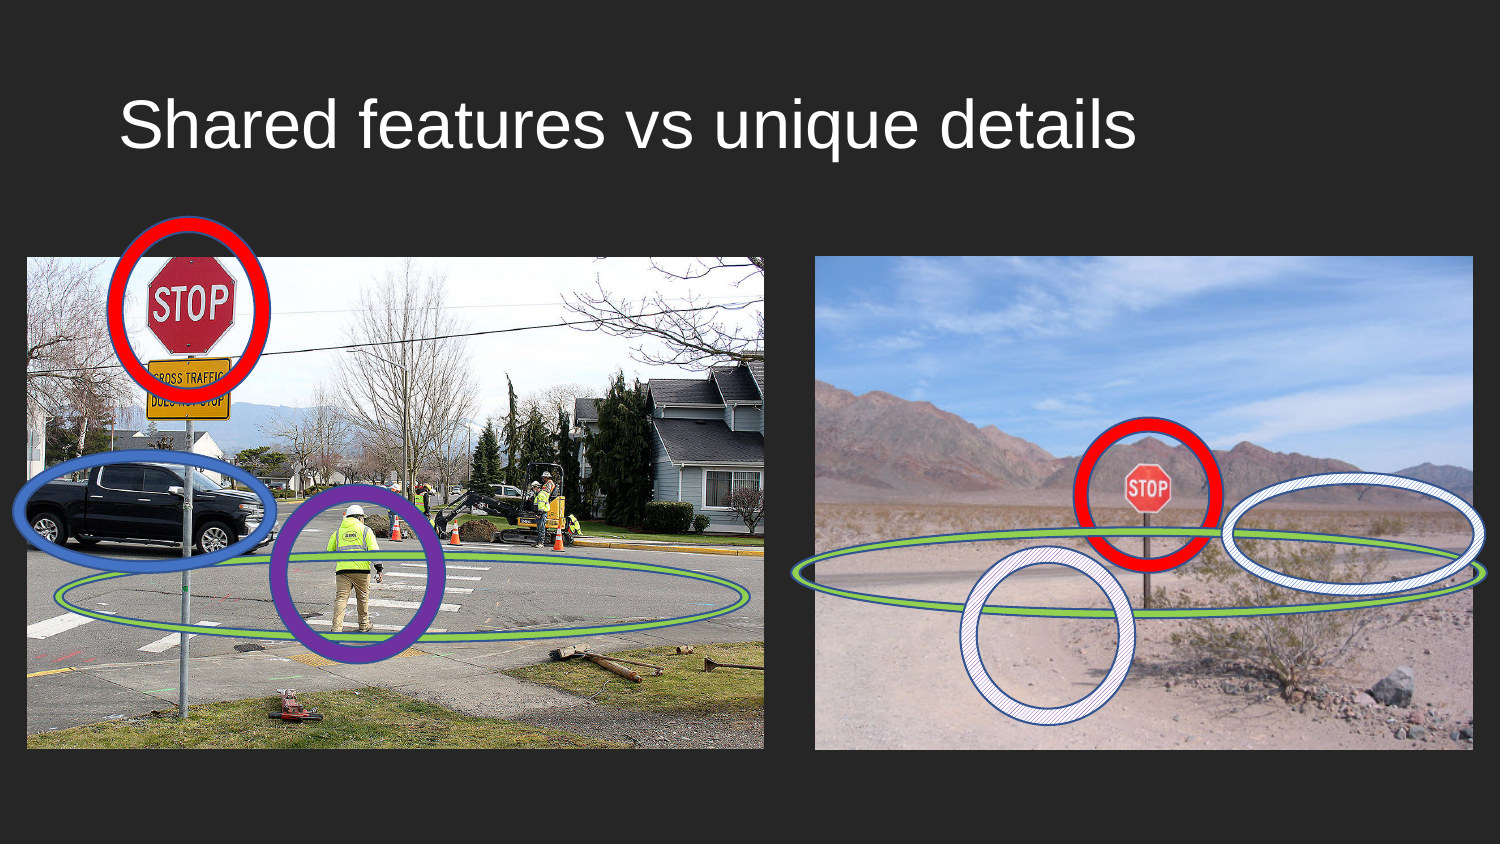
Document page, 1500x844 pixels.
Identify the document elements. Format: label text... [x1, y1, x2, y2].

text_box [27, 596, 1473, 750]
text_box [269, 484, 1136, 726]
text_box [1224, 256, 1473, 449]
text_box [54, 596, 269, 643]
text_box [107, 216, 1224, 449]
title Shared features vs unique details [103, 44, 1397, 208]
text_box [27, 256, 107, 449]
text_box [12, 449, 1486, 596]
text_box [1136, 527, 1487, 643]
